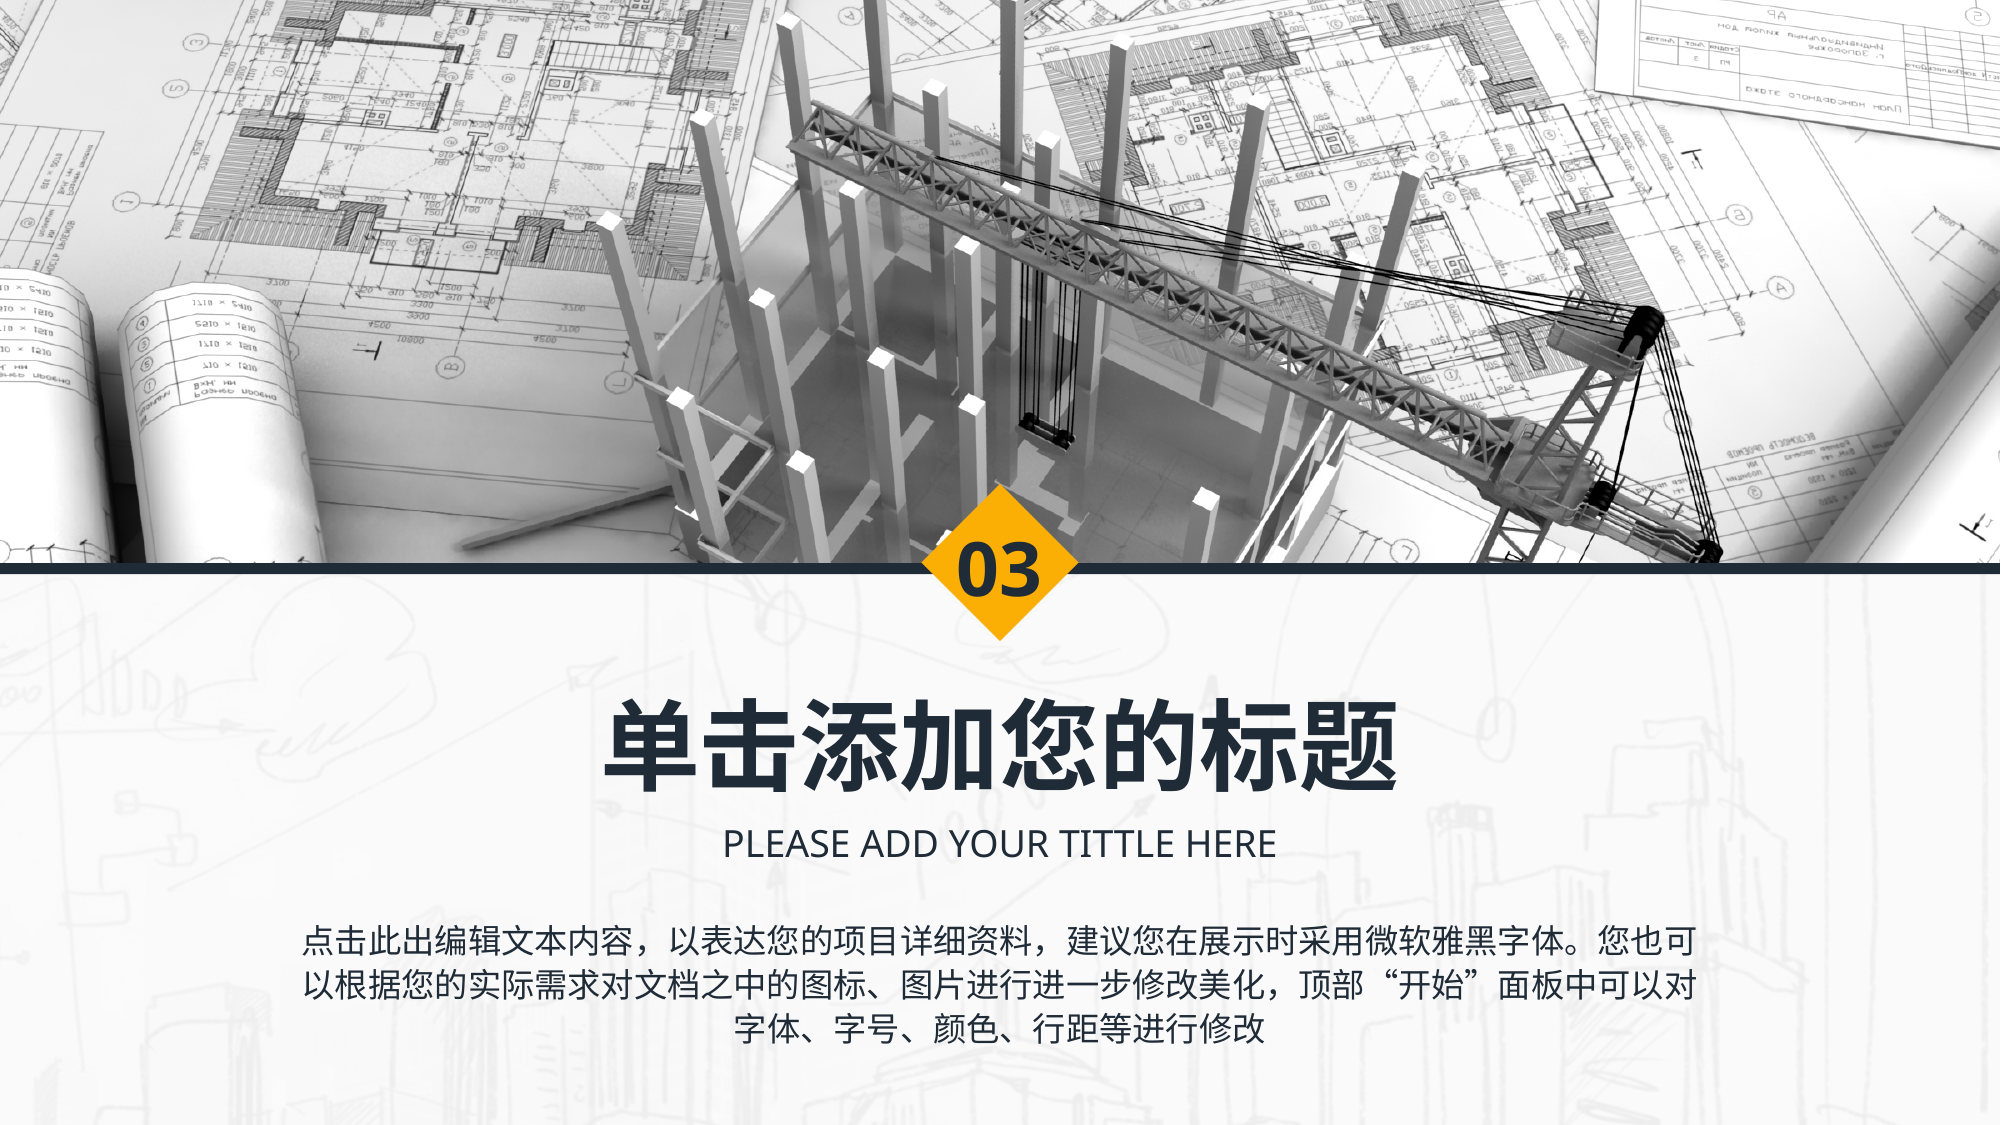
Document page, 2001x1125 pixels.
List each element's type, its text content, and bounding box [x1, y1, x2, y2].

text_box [921, 483, 1079, 642]
text_box 单击添加您的标题 [539, 676, 1461, 812]
text_box PLEASE ADD YOUR TITTLE HERE [684, 812, 1315, 873]
text_box 点击此出编辑文本内容，以表达您的项目详细资料，建议您在展示时采用微软雅黑字体。您也可以根据您的实际需求对文档之中的图标、图片进行进一步修改美化，顶部“开始”面板中可以对字体、字号、颜色、行距等进行修改 [281, 908, 1719, 1056]
